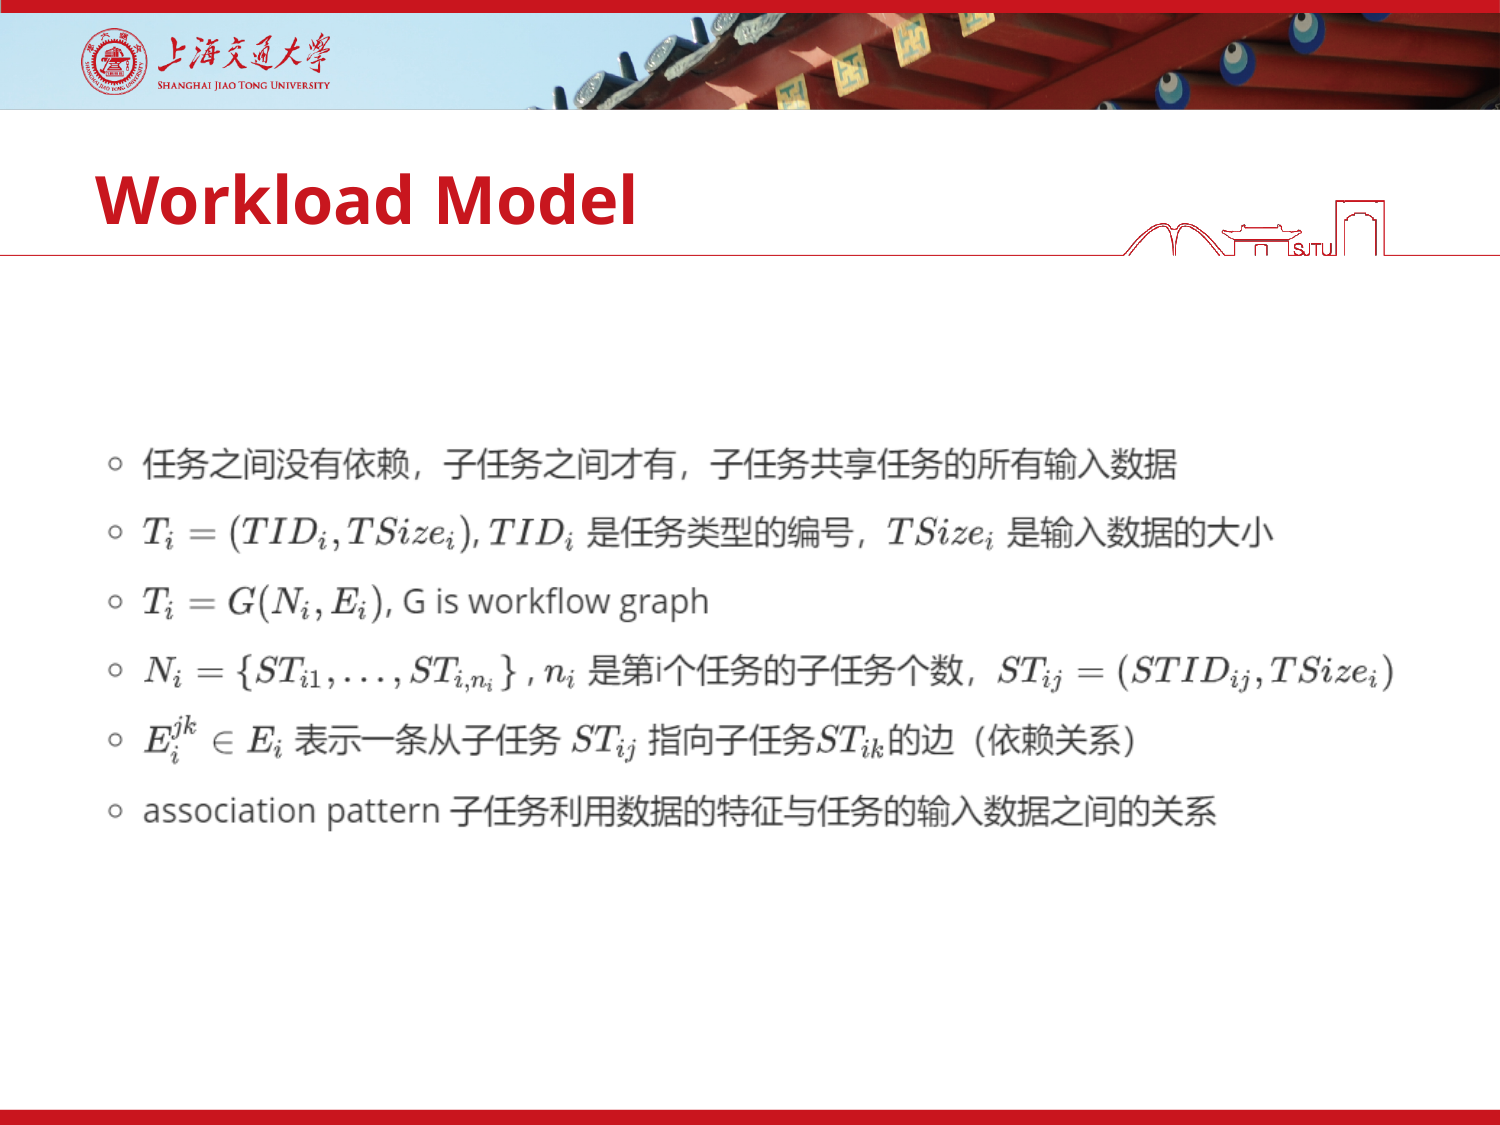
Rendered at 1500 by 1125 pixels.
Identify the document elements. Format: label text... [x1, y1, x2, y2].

picture [0, 0, 1500, 110]
picture [0, 200, 1500, 256]
picture [88, 432, 1412, 846]
title Workload Model [81, 160, 1455, 255]
